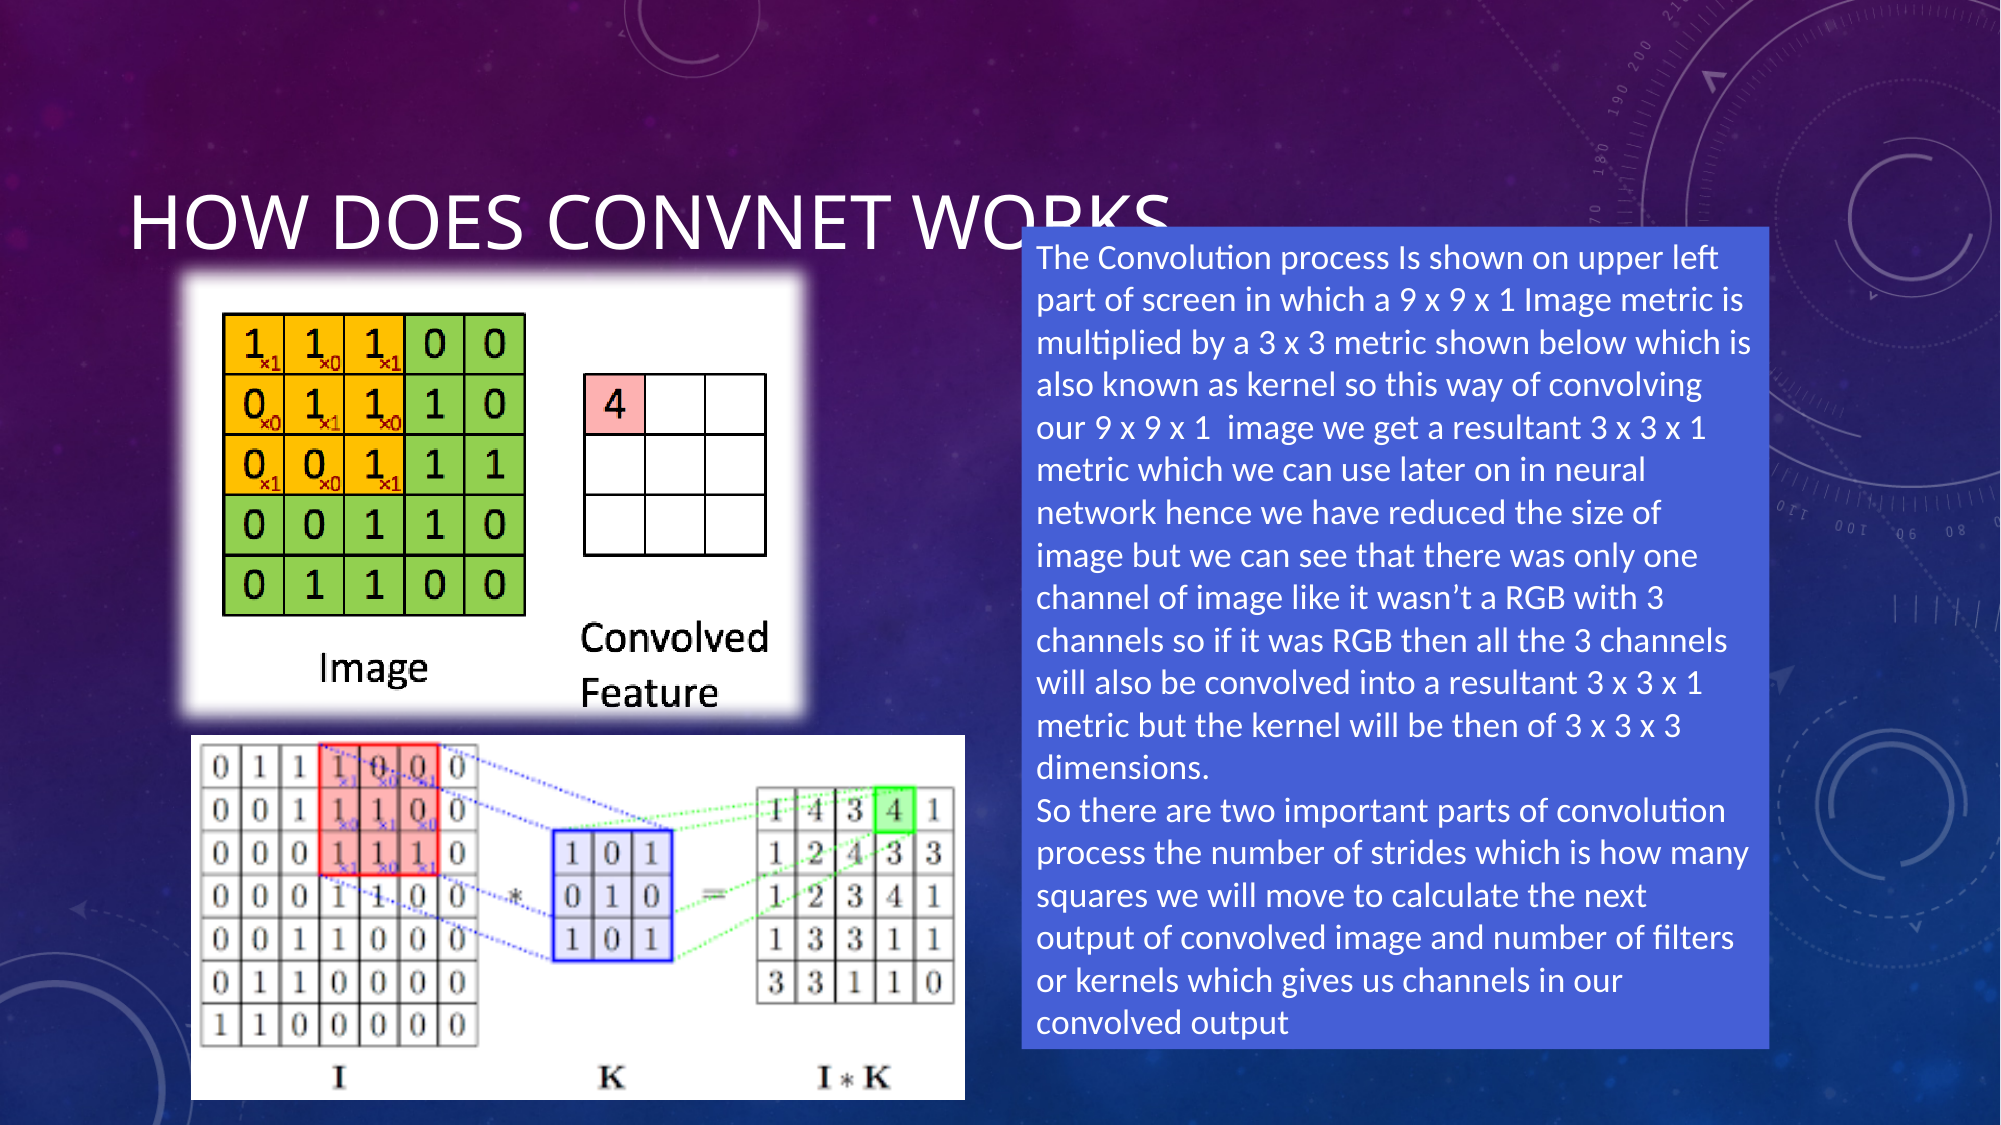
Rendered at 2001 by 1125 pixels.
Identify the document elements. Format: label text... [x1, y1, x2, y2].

title How does ConvNet Works [112, 99, 1775, 339]
picture [0, 0, 2001, 1125]
text_box The Convolution process Is shown on upper left part of screen in which a 9 x 9 x 1 Image metric is multiplied by a 3 x 3 metric shown below which is also known as kernel so this way of convolving our 9 x 9 x 1 image we get a resultant 3 x 3 x 1 metric which we can use later on in neural network hence we have reduced the size of image but we can see that there was only one channel of image like it wasn’t a RGB with 3 channels so if it was RGB then all the 3 channels will also be convolved into a resultant 3 x 3 x 1 metric but the kernel will be then of 3 x 3 x 3 dimensions. So there are two important parts of convolution process the number of strides which is how many squares we will move to calculate the next output of convolved image and number of filters or kernels which gives us channels in our convolved output [1021, 226, 1770, 1050]
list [163, 253, 823, 735]
